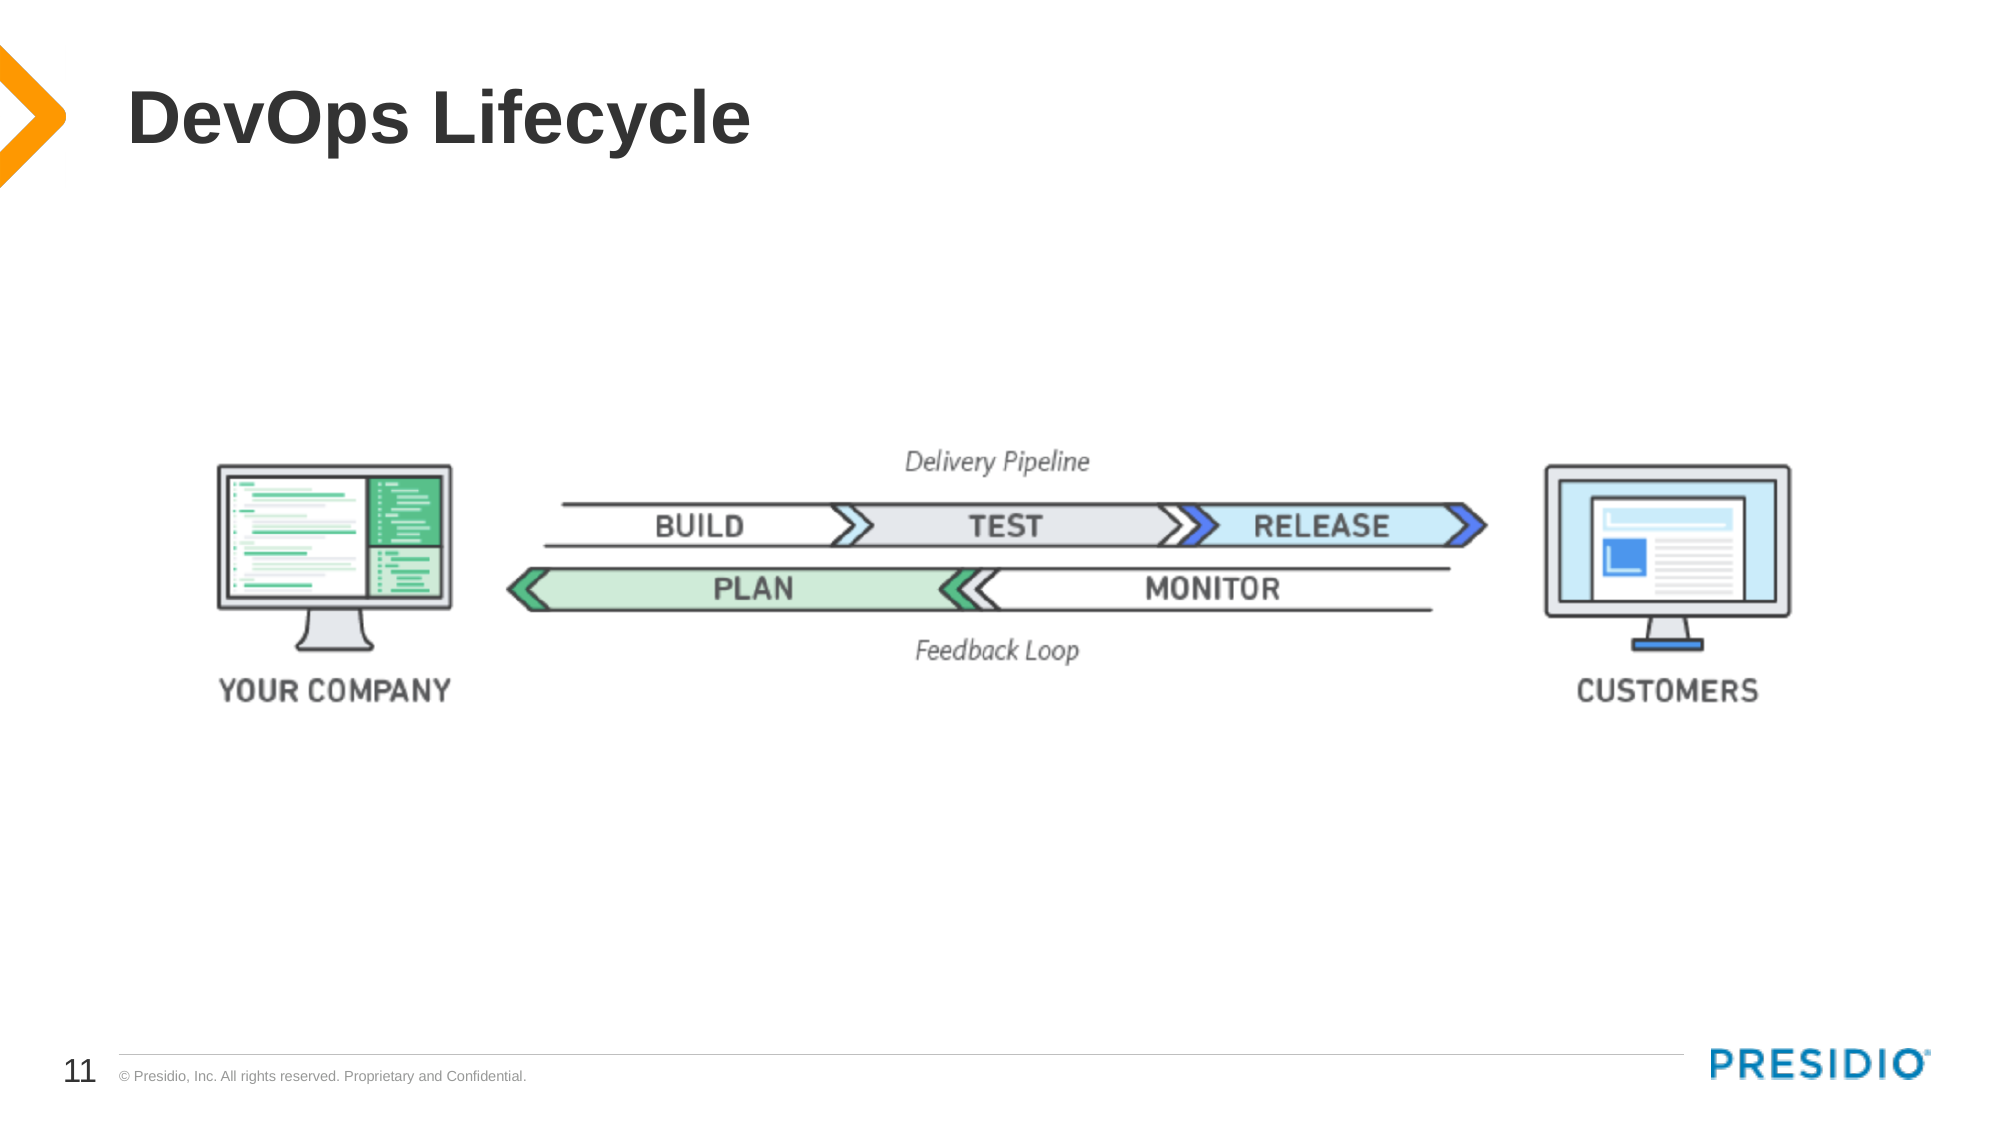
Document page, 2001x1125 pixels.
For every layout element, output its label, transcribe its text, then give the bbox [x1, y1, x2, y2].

picture [1711, 1048, 1931, 1080]
picture [0, 45, 66, 188]
slide_number 11 [0, 1039, 113, 1100]
picture [1715, 1054, 1728, 1065]
title DevOps Lifecycle [112, 39, 1927, 200]
picture [113, 403, 1929, 766]
